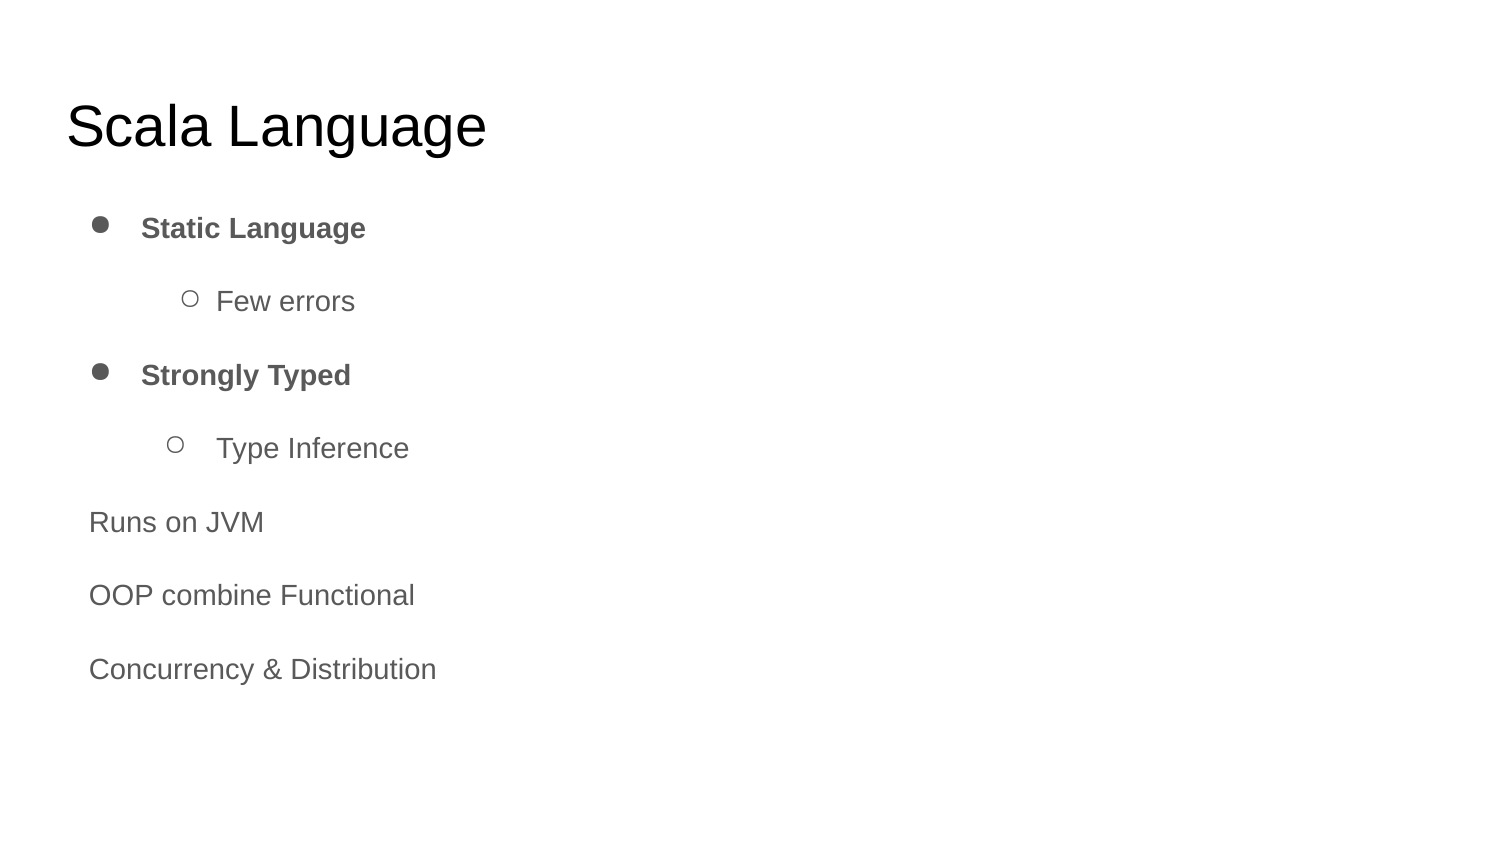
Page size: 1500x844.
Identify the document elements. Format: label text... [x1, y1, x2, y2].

title Scala Language [51, 72, 1449, 167]
list Static Language Few errors Strongly Typed Type Inference Runs on JVM OOP combine Functional Concurrency & Distribution [51, 189, 1500, 832]
